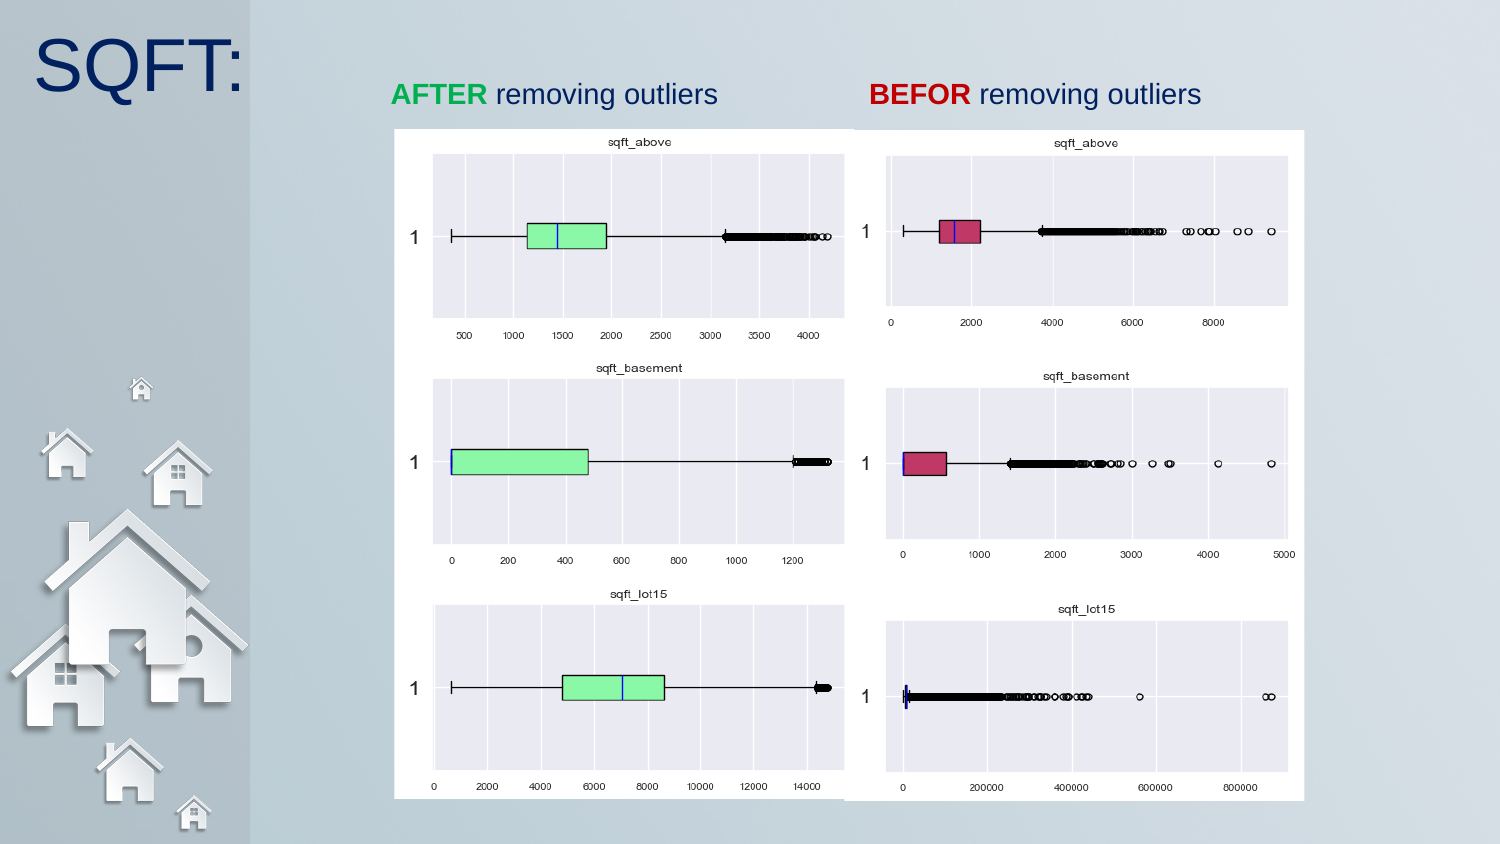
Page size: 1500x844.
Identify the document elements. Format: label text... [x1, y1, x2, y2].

text_box AFTER removing outliers [324, 57, 785, 128]
picture [0, 0, 1500, 844]
list SQFT: [18, 14, 325, 109]
list BEFOR removing outliers [854, 55, 1315, 130]
